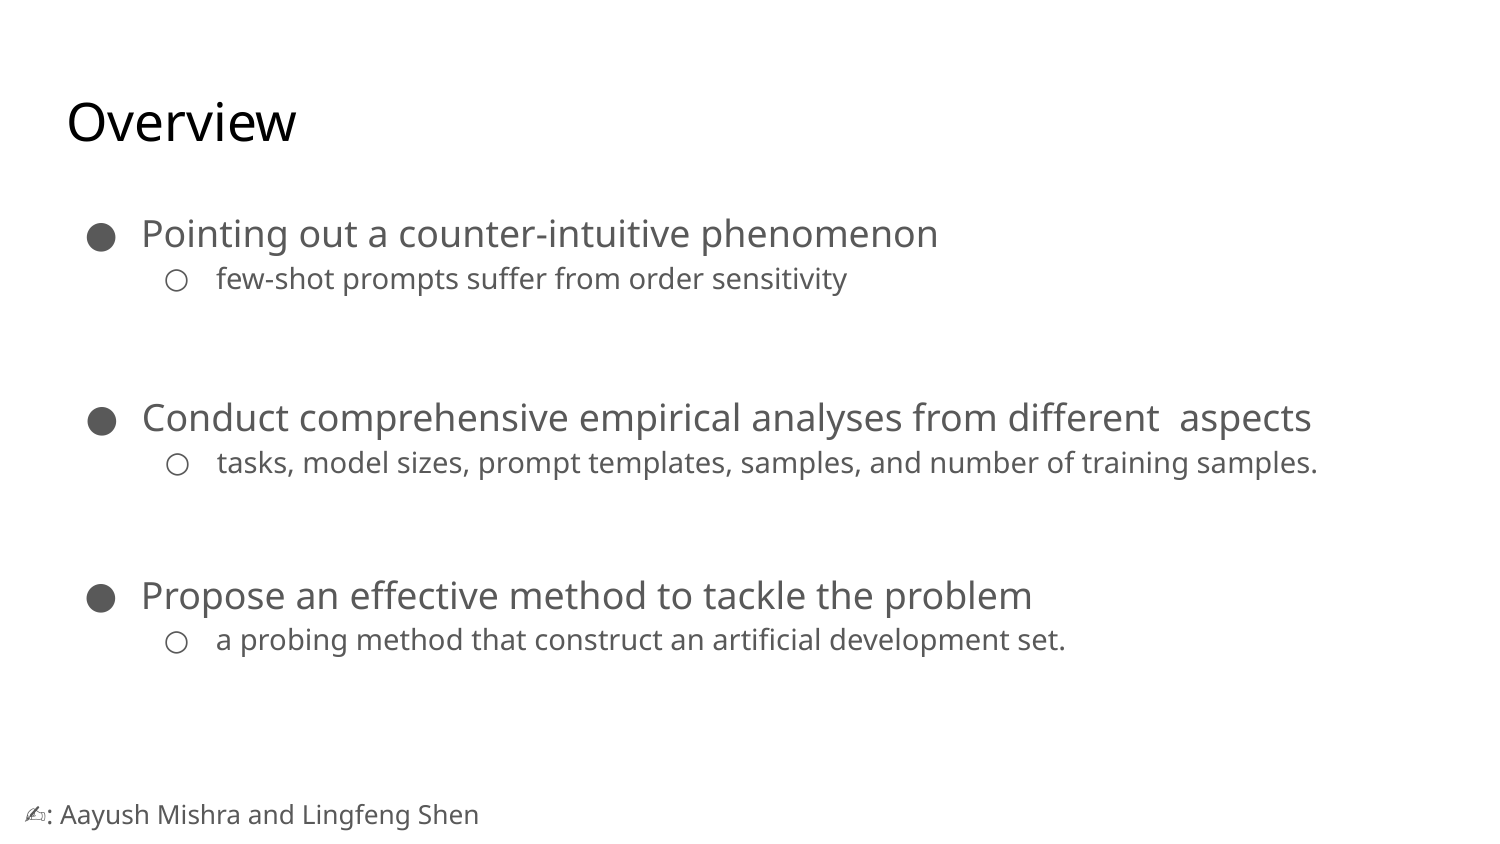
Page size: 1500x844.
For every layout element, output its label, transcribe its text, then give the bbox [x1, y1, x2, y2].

title Overview [51, 72, 1449, 167]
text_box Conduct comprehensive empirical analyses from different aspects tasks, model sizes, prompt templates, samples, and number of training samples. [51, 372, 1490, 506]
text_box Propose an effective method to tackle the problem a probing method that construct an artificial development set. [50, 550, 1490, 712]
text_box ✍️: Aayush Mishra and Lingfeng Shen [9, 778, 527, 844]
list Pointing out a counter-intuitive phenomenon few-shot prompts suffer from order sensitivity [51, 189, 1489, 322]
